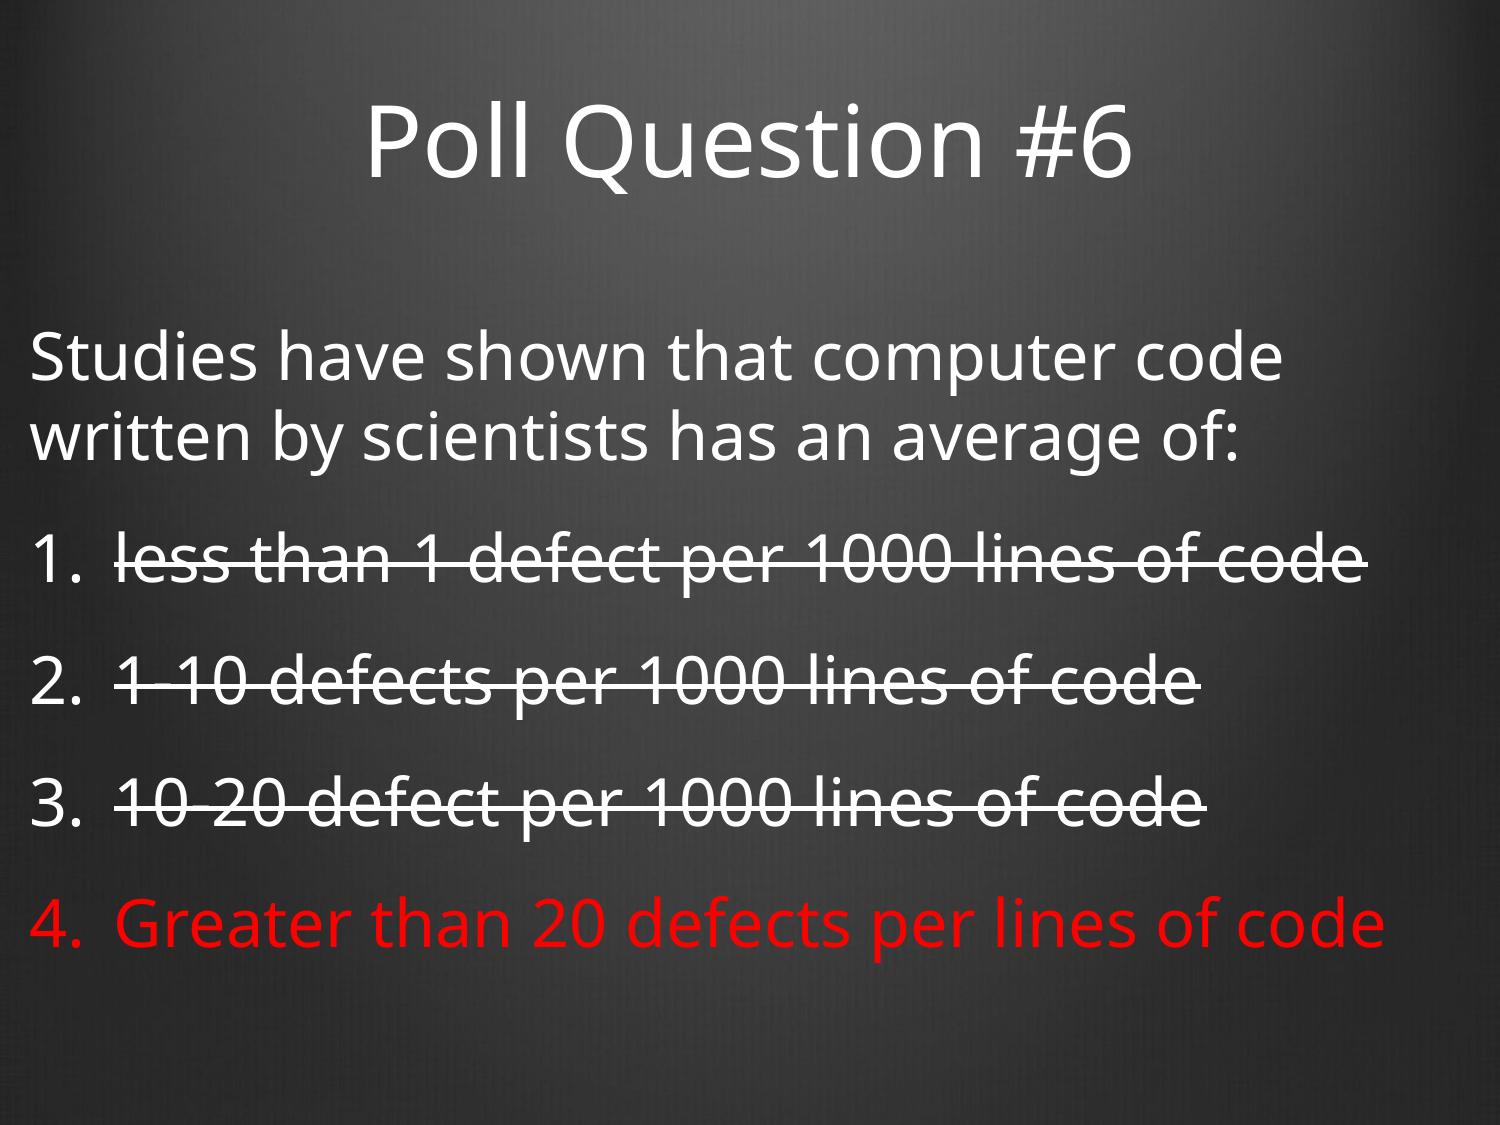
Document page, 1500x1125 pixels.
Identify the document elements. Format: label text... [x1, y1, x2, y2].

title Poll Question #6 [112, 19, 1388, 255]
list Studies have shown that computer code written by scientists has an average of: less than 1 defect per 1000 lines of code 1-10 defects per 1000 lines of code 10-20 defect per 1000 lines of code Greater than 20 defects per lines of code [14, 306, 1500, 1088]
picture [0, 0, 1500, 1125]
